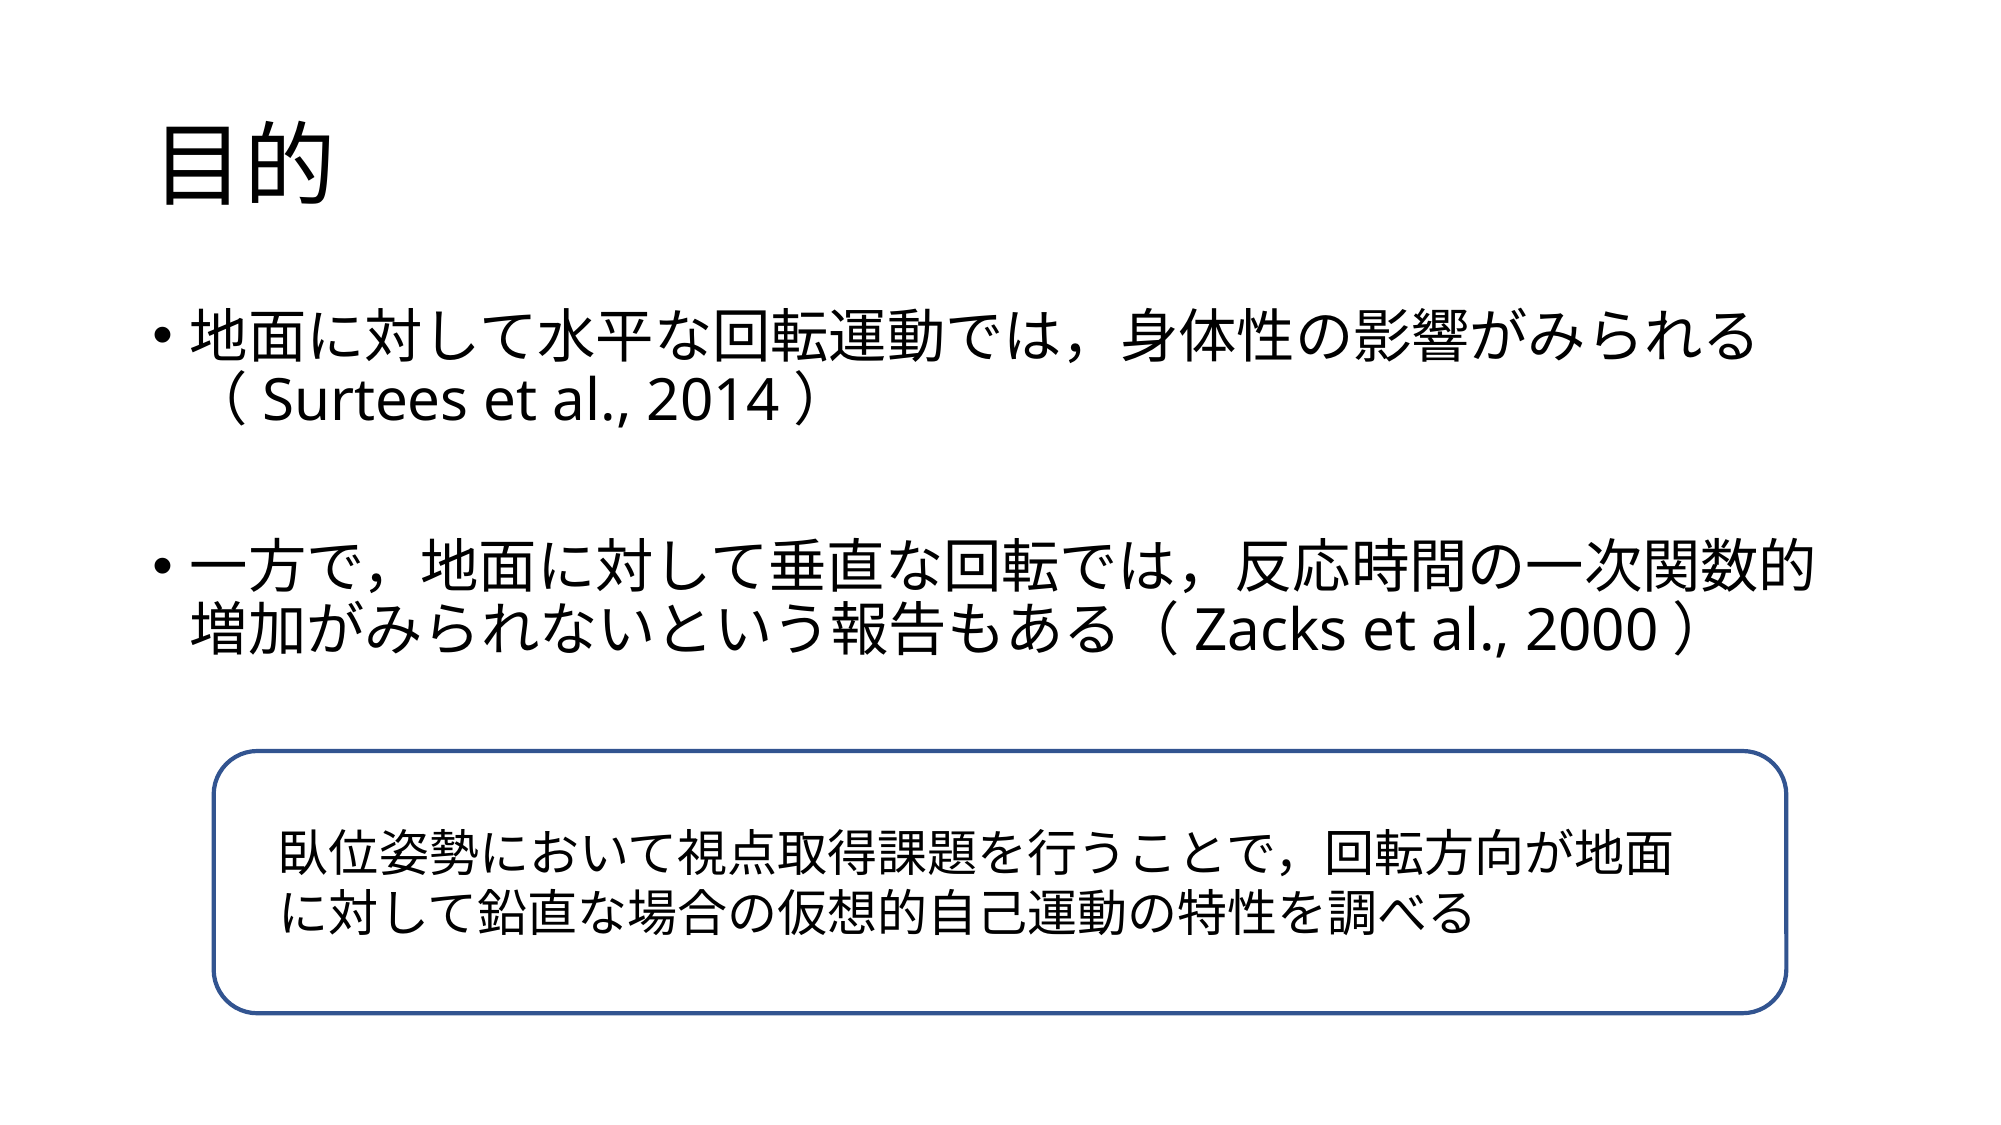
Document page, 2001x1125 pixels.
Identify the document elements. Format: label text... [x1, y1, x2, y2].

text_box [212, 749, 1788, 1015]
list 地面に対して水平な回転運動では，身体性の影響がみられる（Surtees et al., 2014） 一方で，地面に対して垂直な回転では，反応時間の一次関数的増加がみられないという報告もある（Zacks et al., 2000） [137, 299, 1863, 1014]
title 目的 [137, 59, 1863, 278]
text_box 臥位姿勢において視点取得課題を行うことで，回転方向が地面に対して鉛直な場合の仮想的自己運動の特性を調べる [264, 813, 1736, 949]
